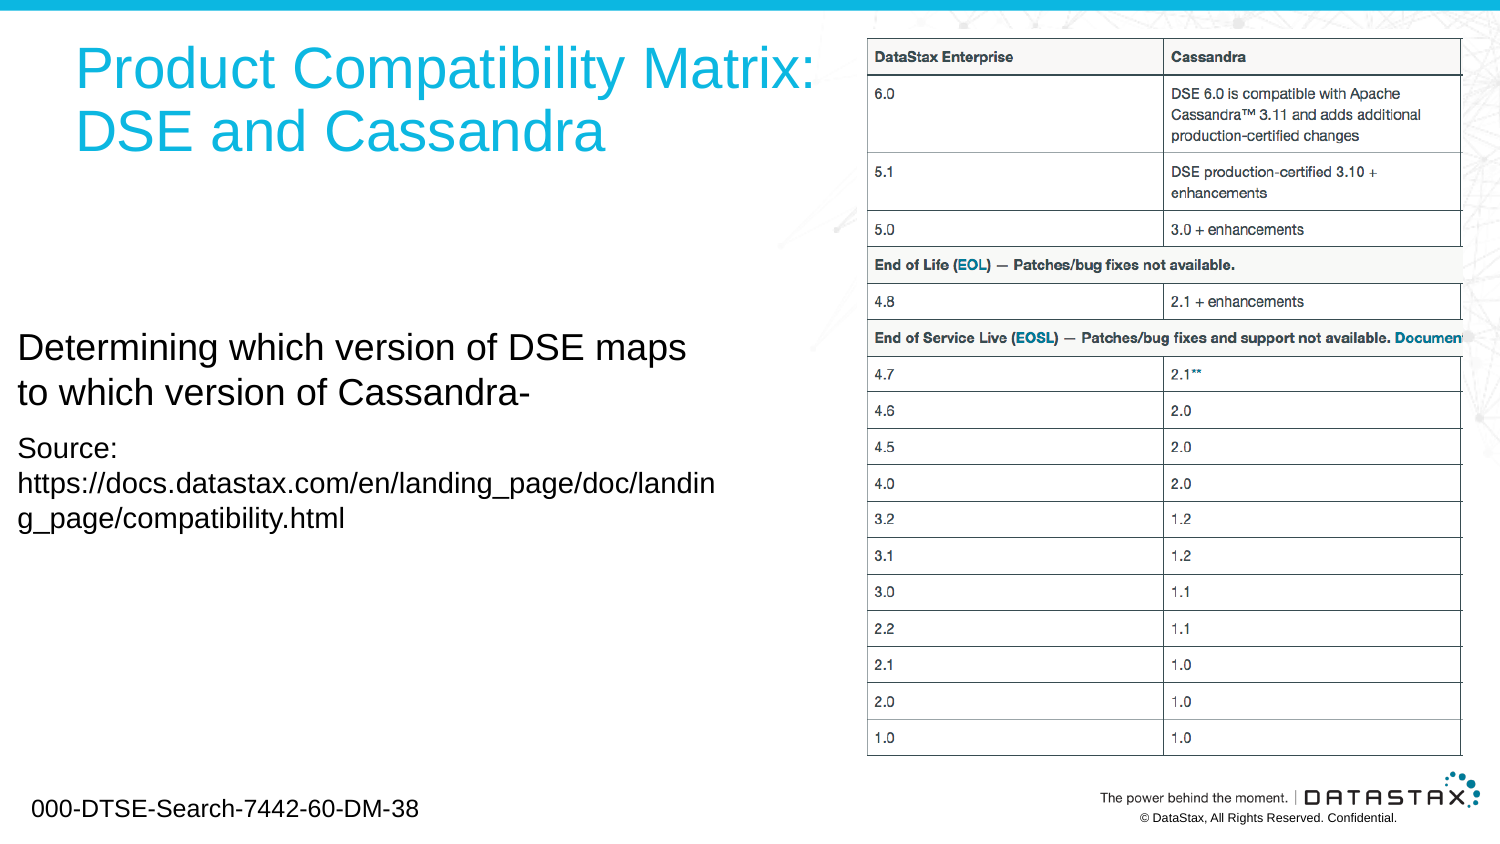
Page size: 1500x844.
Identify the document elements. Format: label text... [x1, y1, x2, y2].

list Determining which version of DSE maps to which version of Cassandra- Source: https://docs.datastax.com/en/landing_page/doc/landing_page/compatibility.html [16, 315, 741, 608]
slide_number © DataStax, All Rights Reserved. Confidential. [1125, 802, 1463, 834]
picture [857, 29, 1495, 823]
slide_number 000-DTSE-Search-7442-60-DM-38 [16, 785, 720, 831]
title Product Compatibility Matrix: DSE and Cassandra [75, 89, 851, 180]
